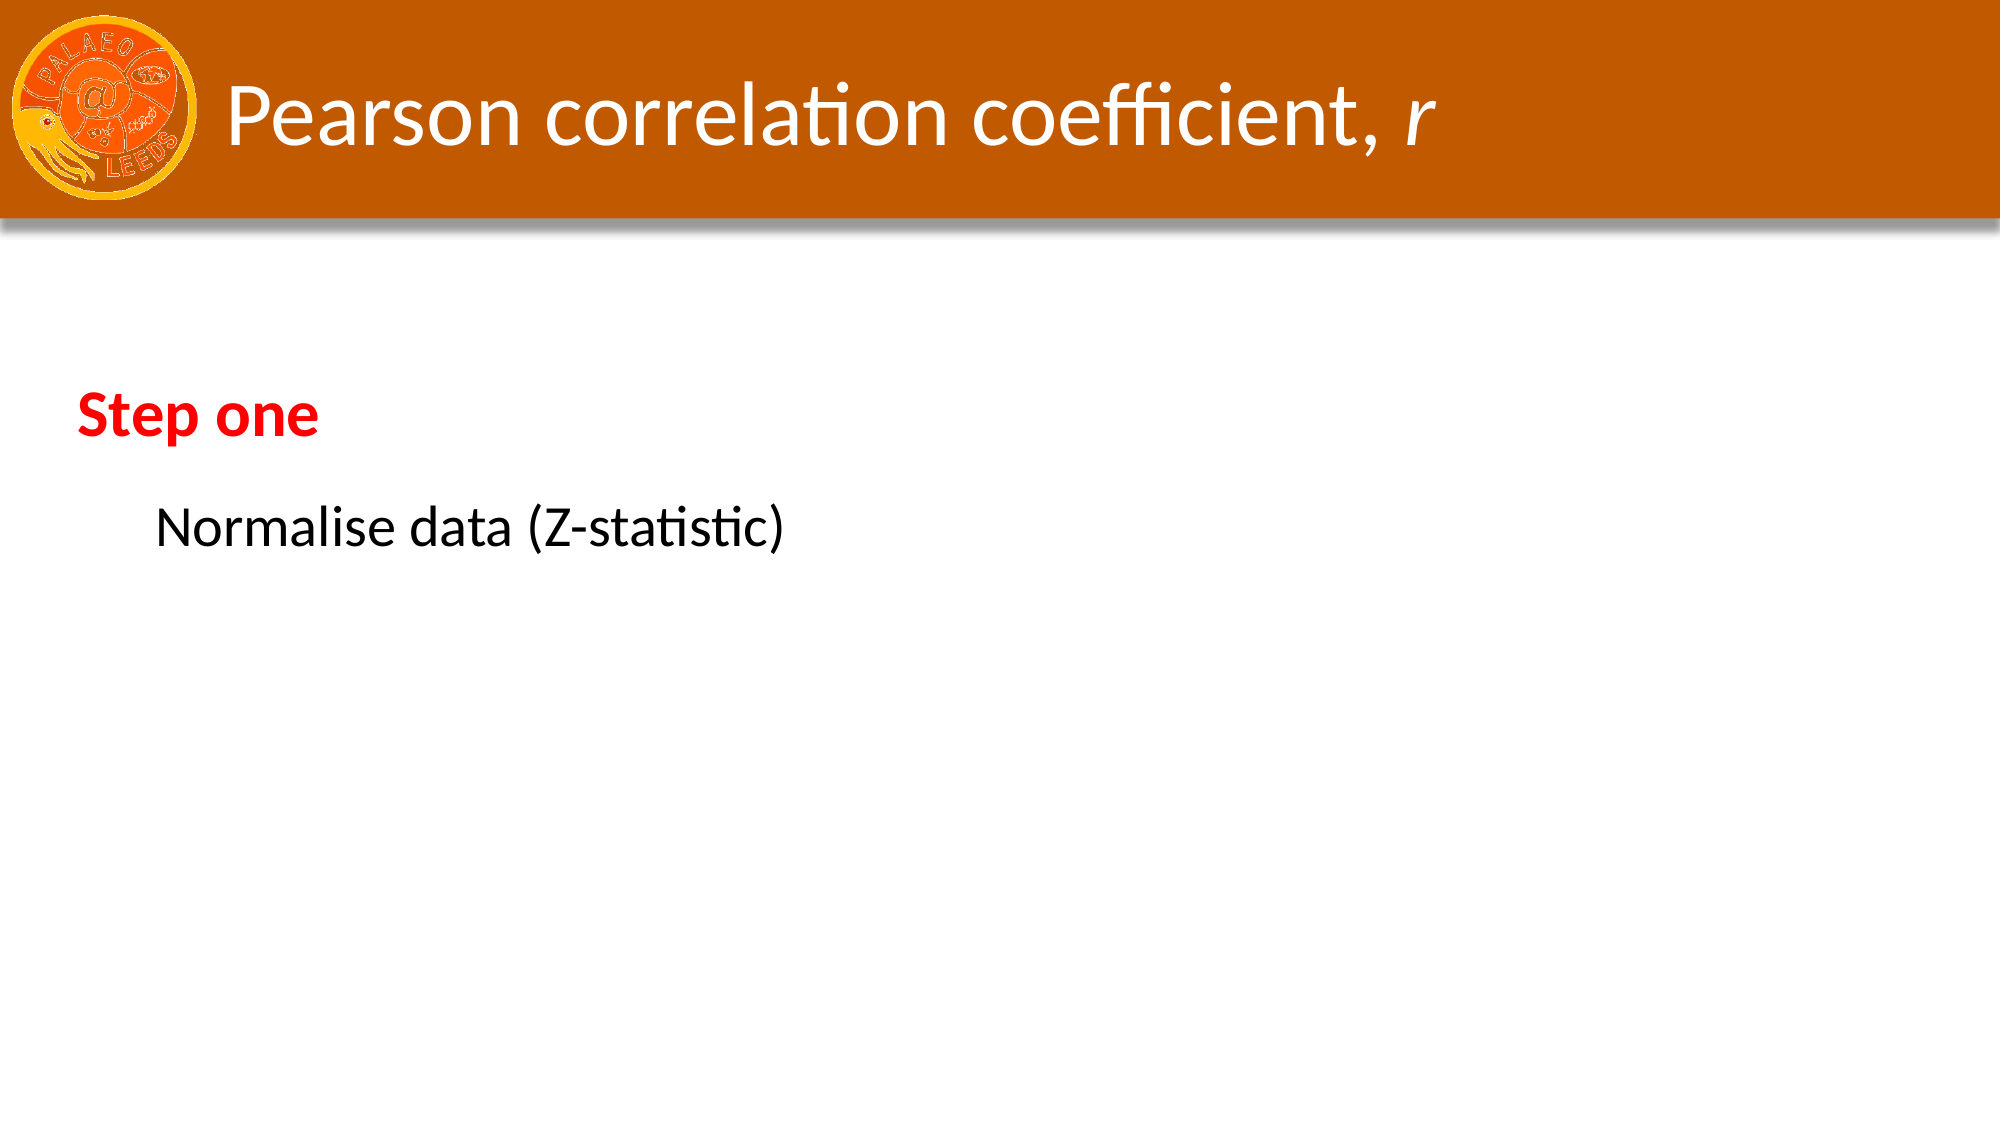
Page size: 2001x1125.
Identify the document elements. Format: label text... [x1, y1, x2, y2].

text_box Step one [62, 362, 336, 458]
text_box [0, 0, 2000, 219]
text_box Pearson correlation coefficient, r [210, 17, 2000, 201]
picture [11, 15, 197, 200]
text_box Normalise data (Z-statistic) [140, 481, 802, 566]
